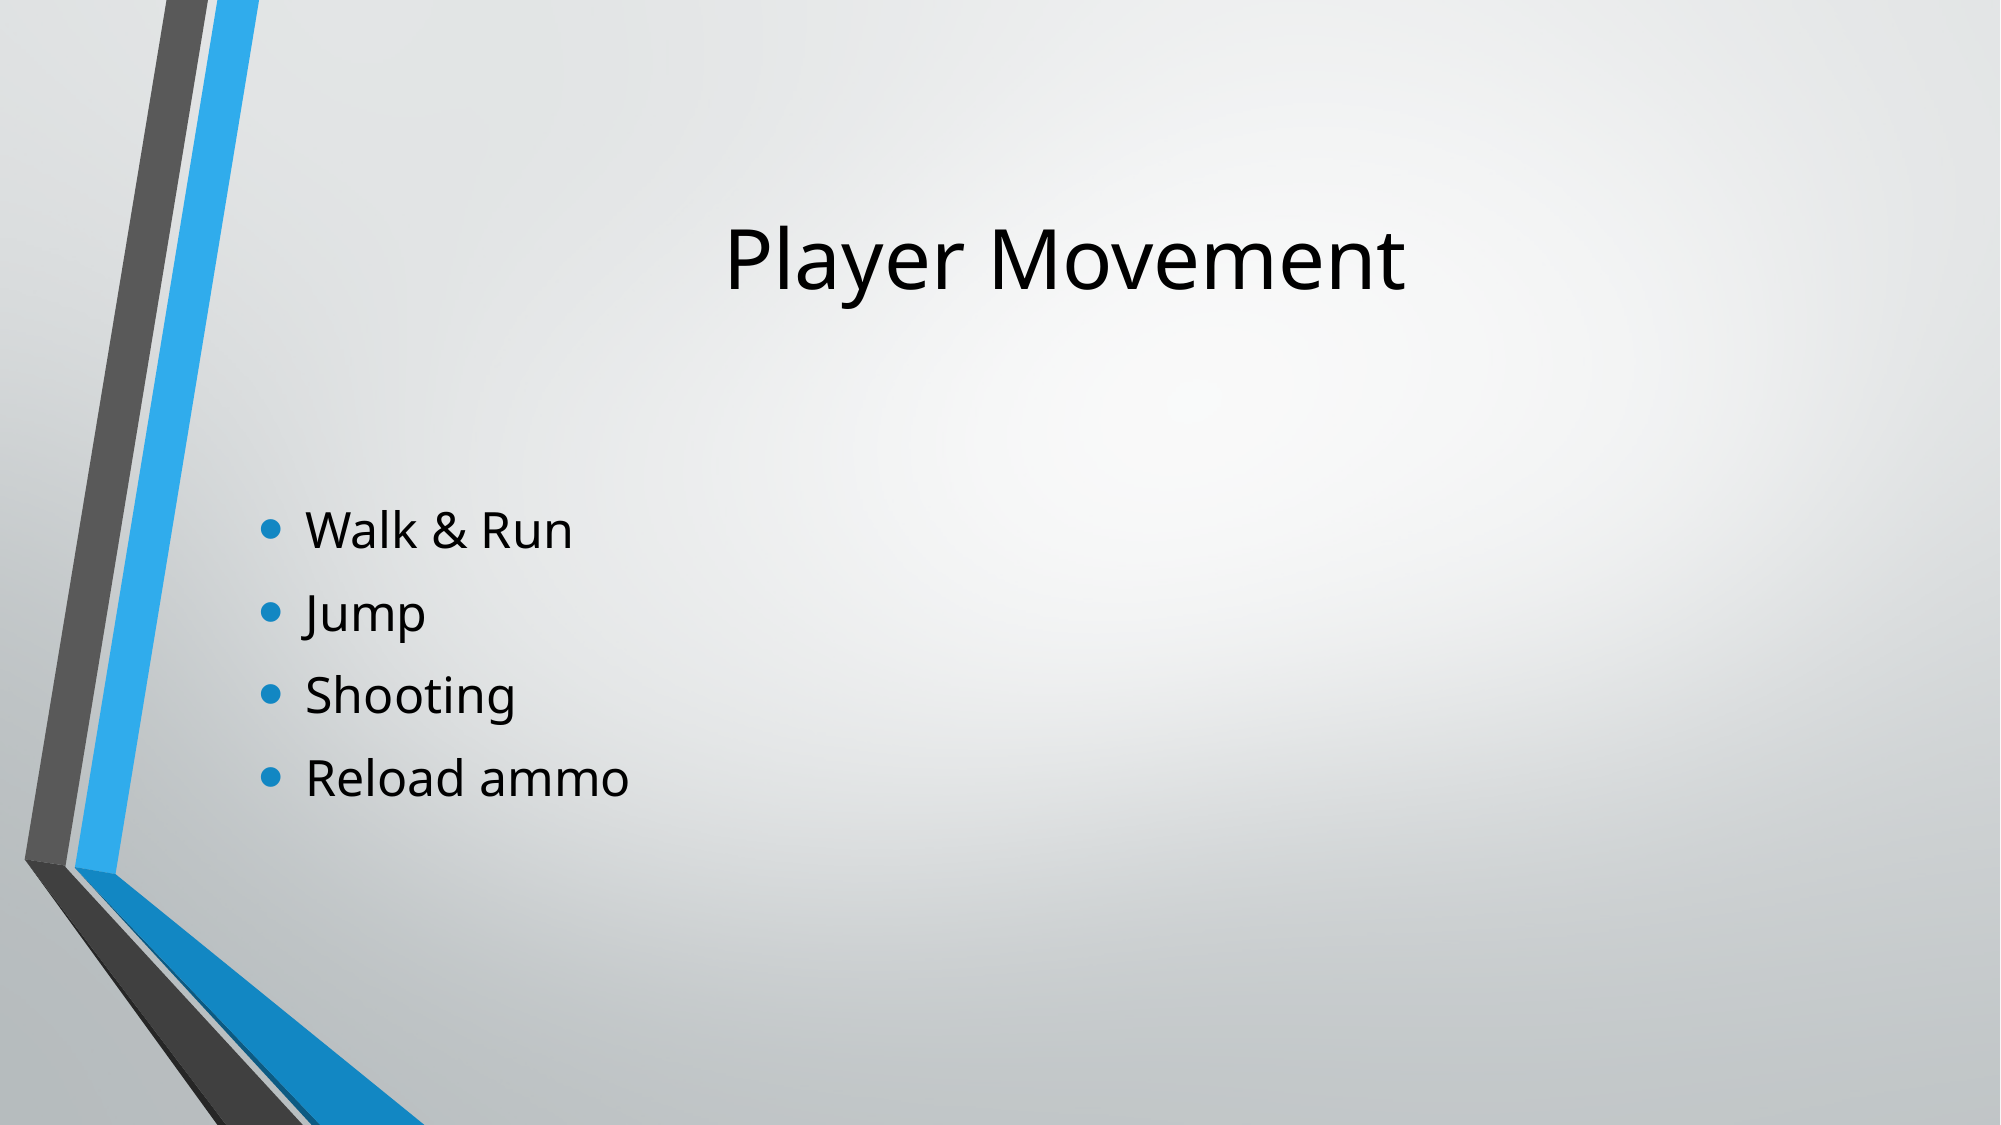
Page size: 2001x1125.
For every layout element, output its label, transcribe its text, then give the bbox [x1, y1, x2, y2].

title Player Movement [243, 112, 1887, 400]
list Walk & Run Jump Shooting Reload ammo [243, 437, 1887, 950]
